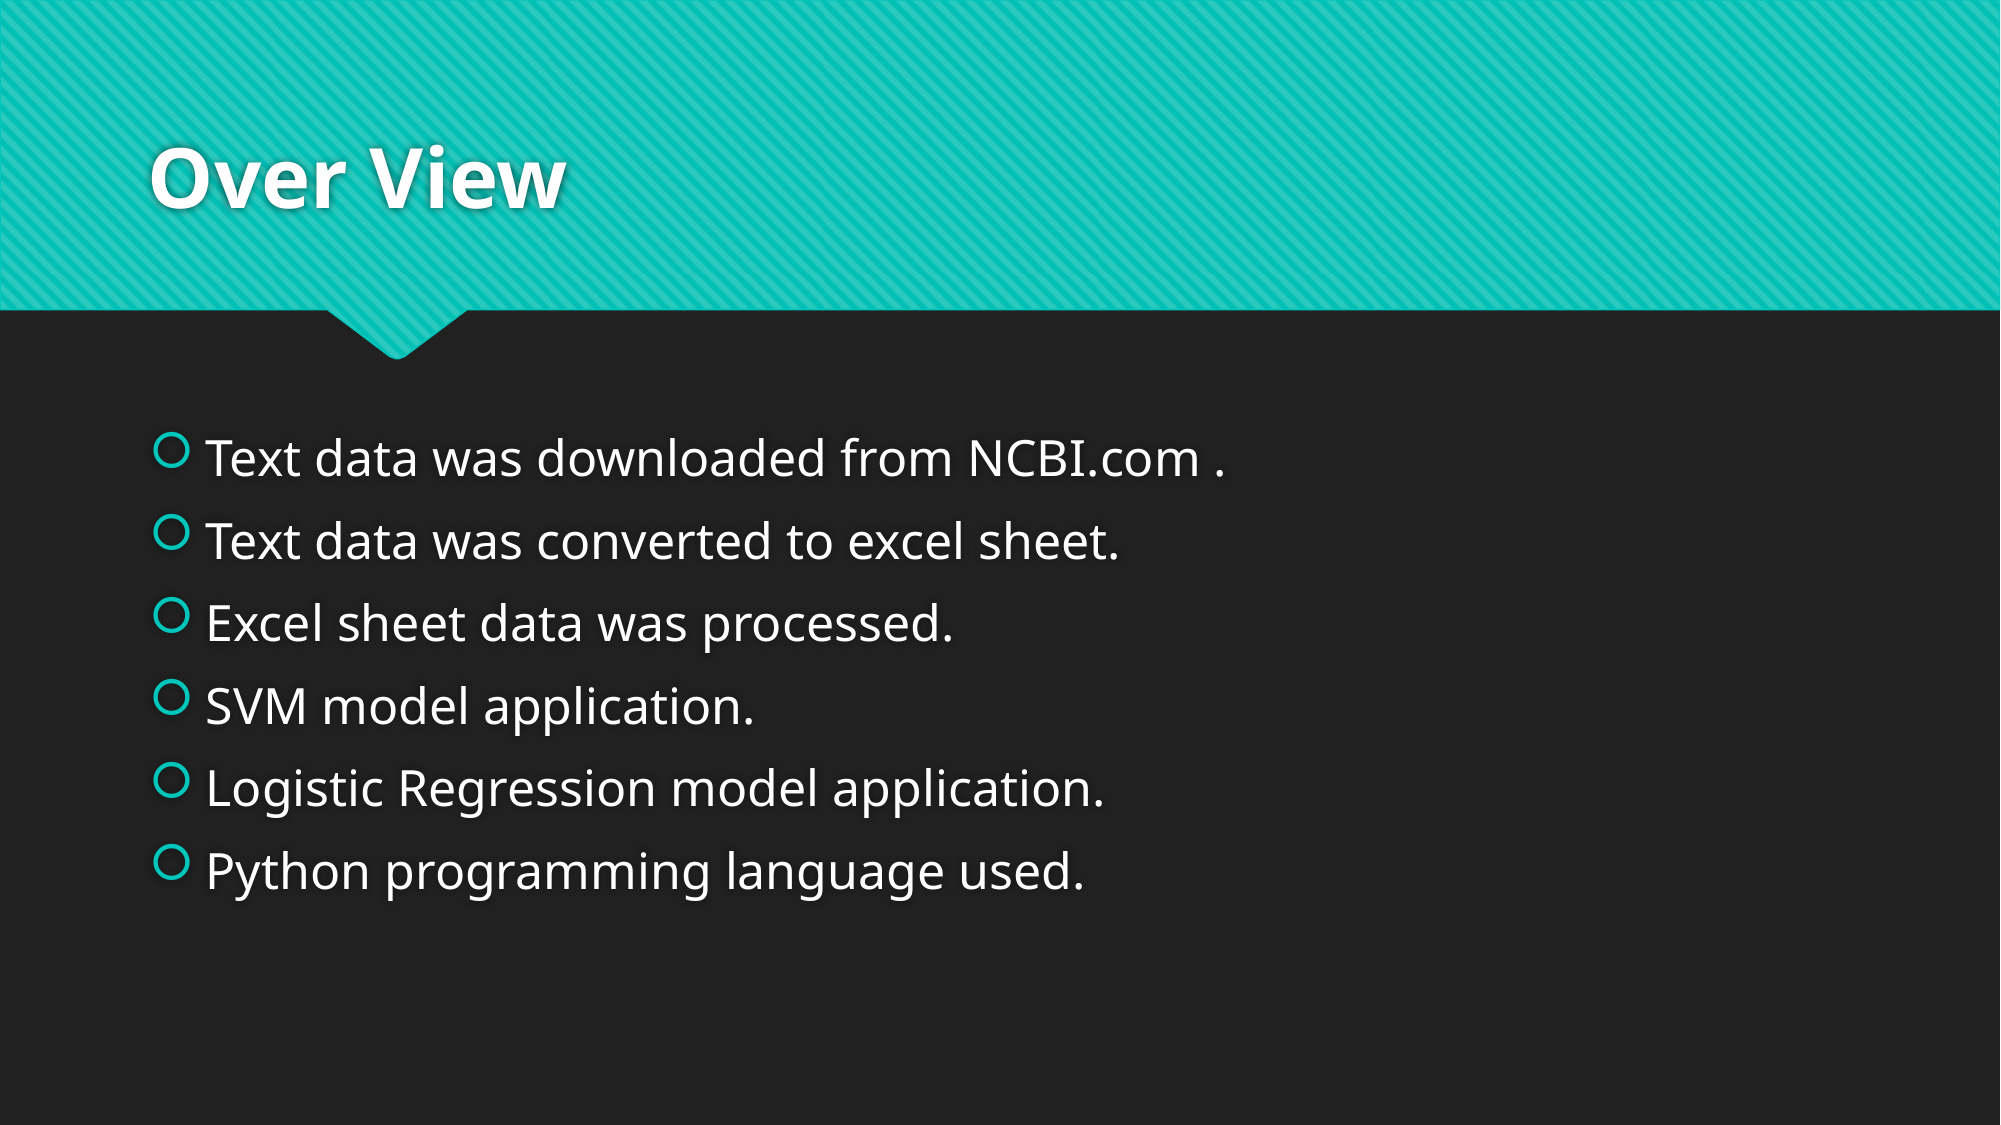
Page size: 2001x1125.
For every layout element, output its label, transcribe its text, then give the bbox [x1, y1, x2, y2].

list Text data was downloaded from NCBI.com . Text data was converted to excel sheet. Excel sheet data was processed. SVM model application. Logistic Regression model application. Python programming language used. [134, 364, 1866, 962]
title Over View [132, 73, 1868, 233]
